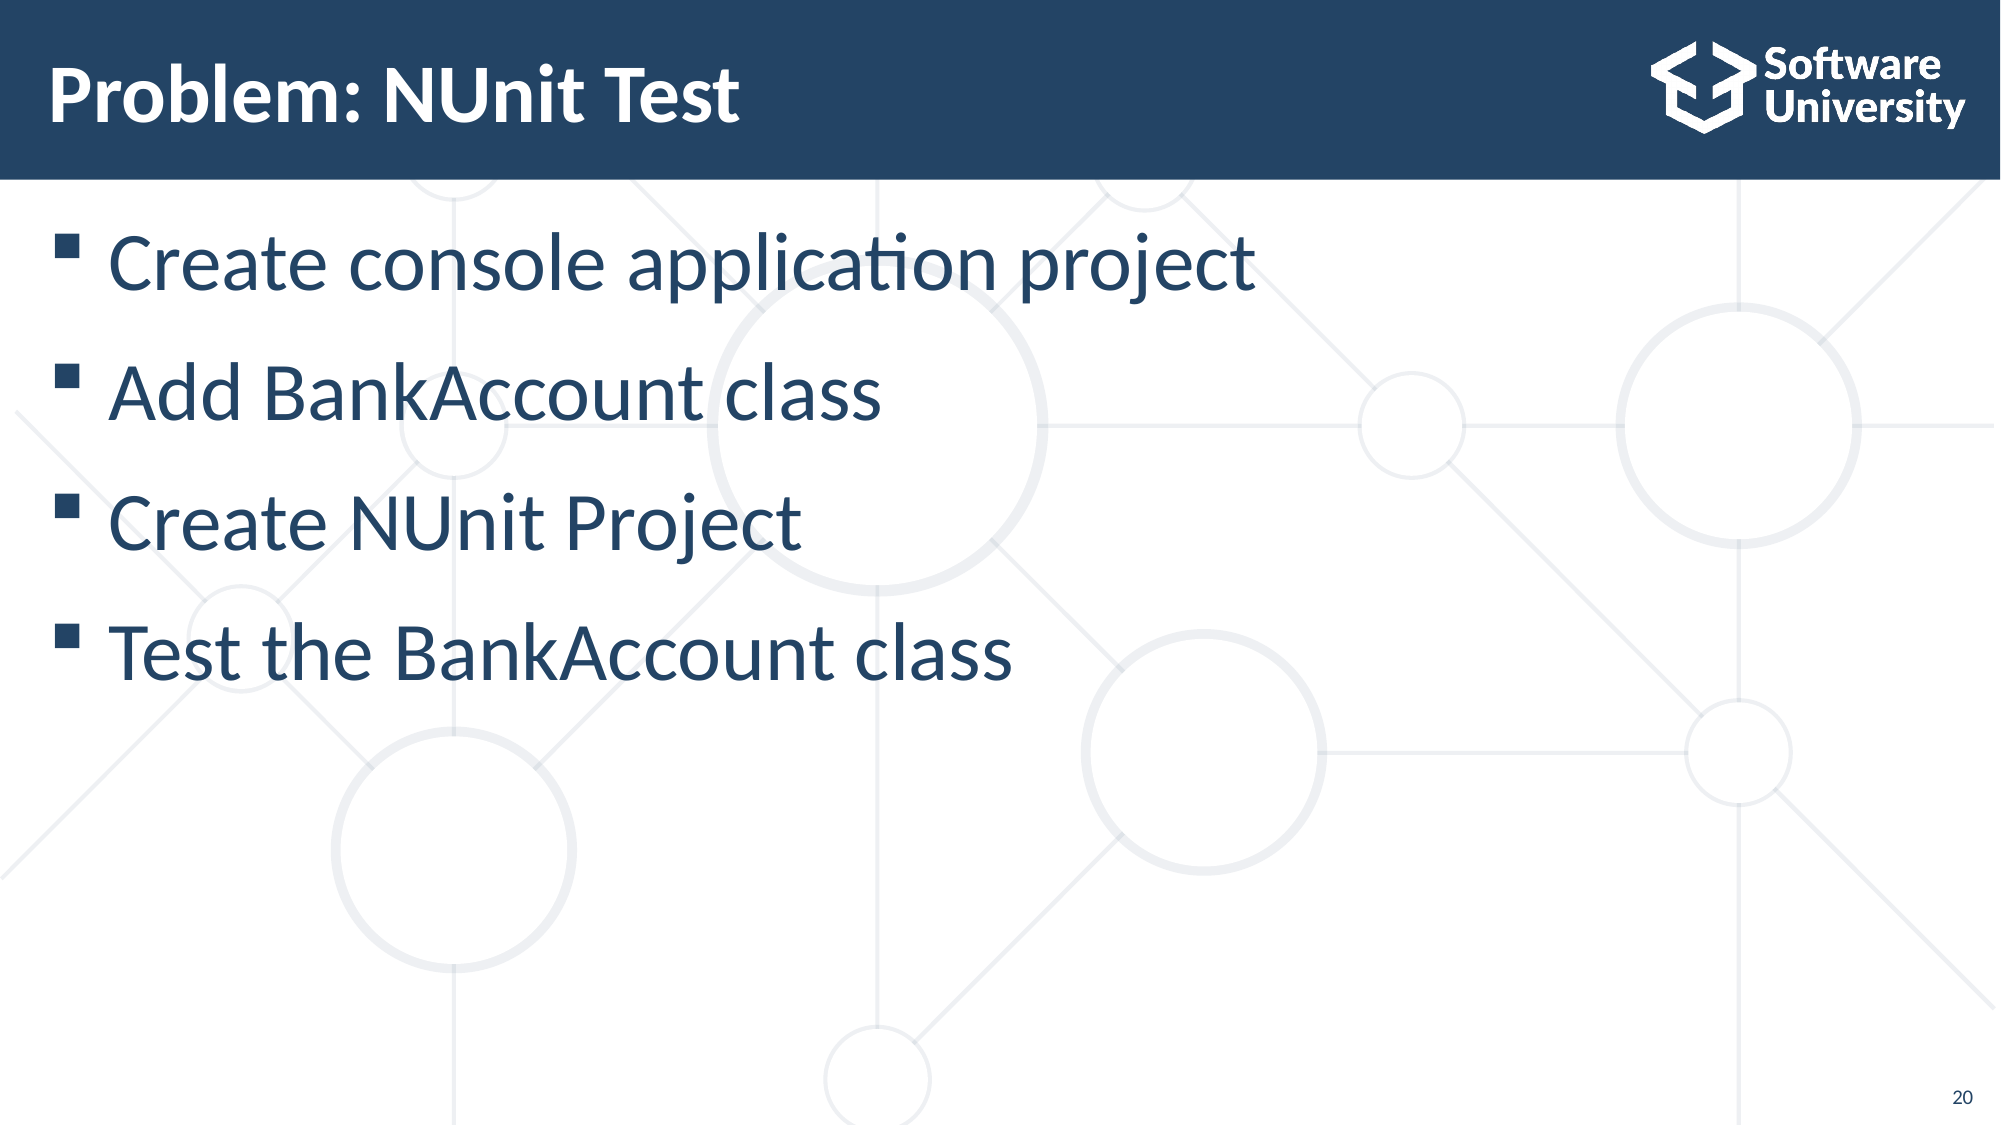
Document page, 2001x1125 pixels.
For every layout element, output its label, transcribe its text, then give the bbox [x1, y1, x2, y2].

list Create console application project Add BankAccount class Create NUnit Project Test the BankAccount class [31, 196, 1970, 1104]
title Problem: NUnit Test [31, 16, 1625, 162]
slide_number 20 [1927, 1067, 1989, 1117]
picture [1651, 41, 1966, 134]
